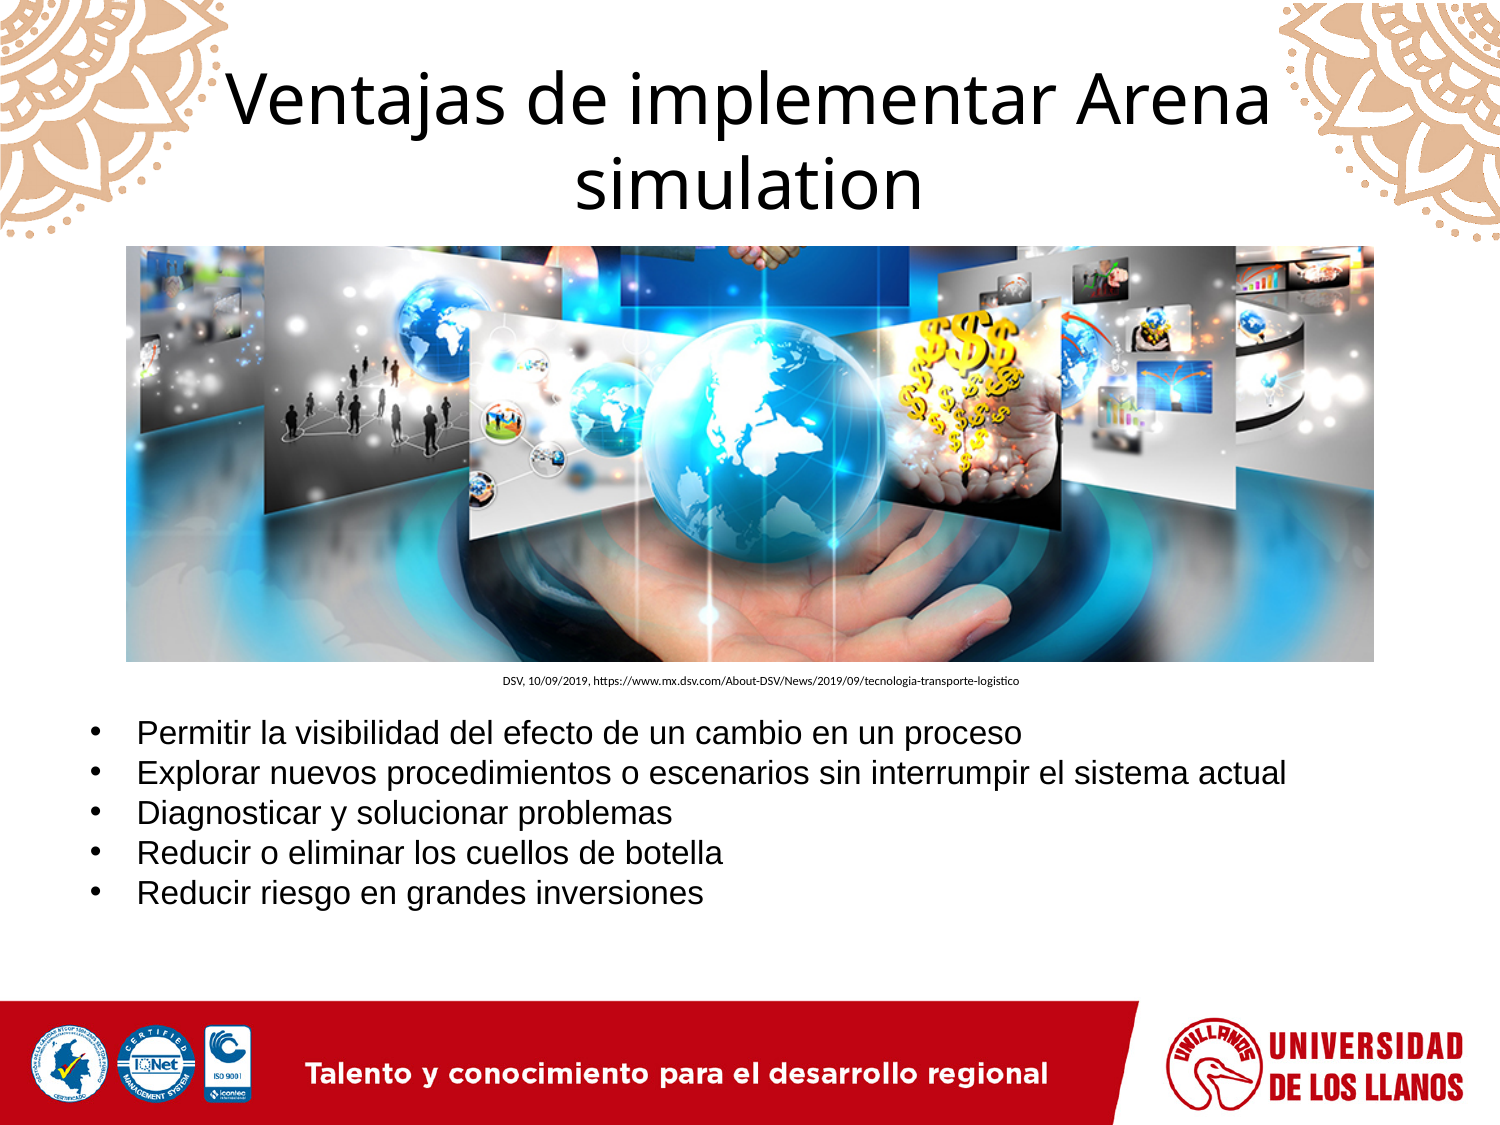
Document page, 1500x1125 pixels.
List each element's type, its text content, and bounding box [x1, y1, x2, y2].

text_box DSV, 10/09/2019, https://www.mx.dsv.com/About-DSV/News/2019/09/tecnologia-transporte-logistico [488, 669, 1046, 696]
picture [0, 0, 1500, 1125]
title Ventajas de implementar Arena simulation [246, 45, 1259, 233]
text_box Permitir la visibilidad del efecto de un cambio en un proceso Explorar nuevos procedimientos o escenarios sin interrumpir el sistema actual Diagnosticar y solucionar problemas Reducir o eliminar los cuellos de botella Reducir riesgo en grandes inversiones [75, 704, 1459, 919]
